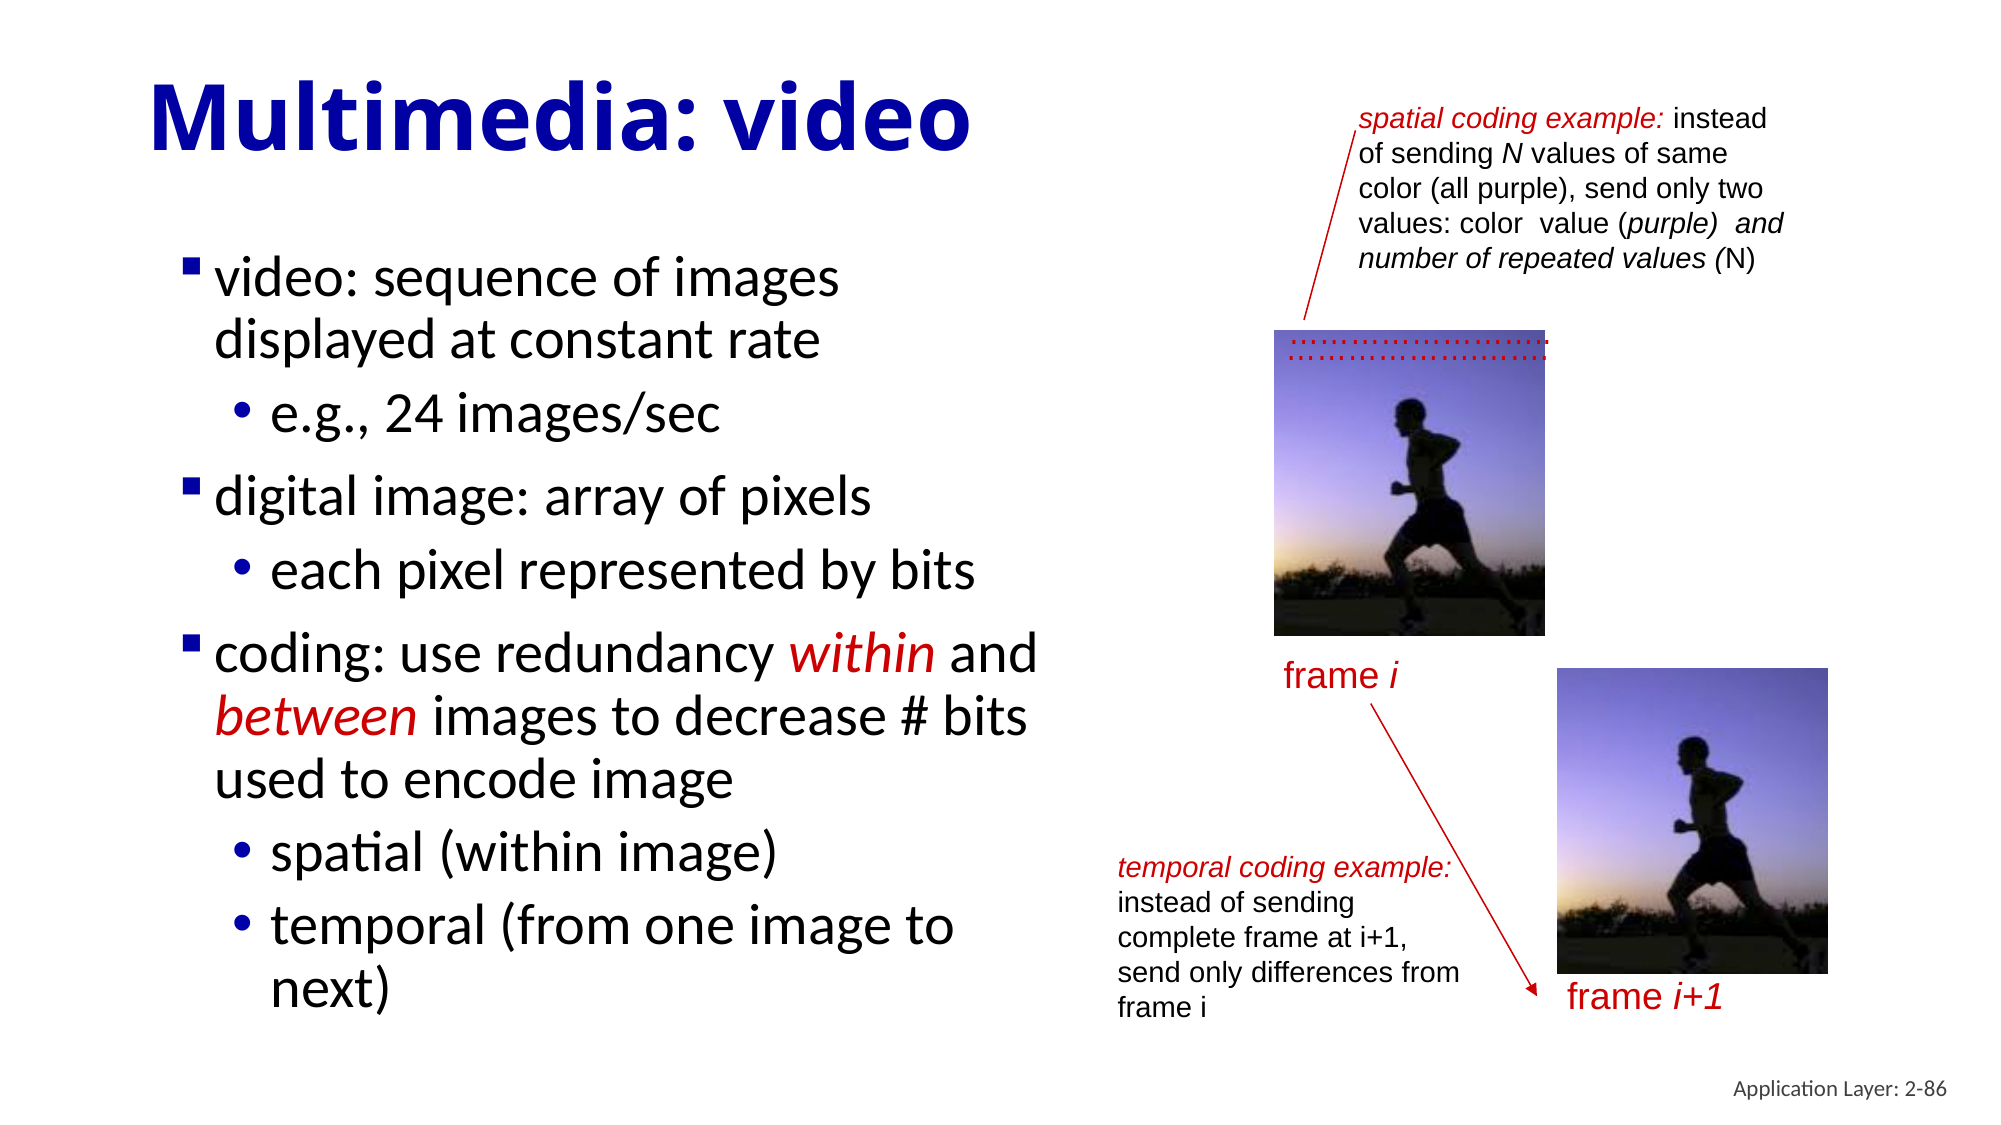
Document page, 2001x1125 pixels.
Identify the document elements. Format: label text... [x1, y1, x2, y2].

title Multimedia: video [131, 47, 1856, 195]
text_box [1267, 92, 1805, 377]
picture [1557, 668, 1828, 974]
text_box frame i [1268, 643, 1413, 703]
picture [1274, 377, 1545, 636]
text_box frame i+1 [1552, 964, 1740, 1024]
slide_number Application Layer: 2-86 [1512, 1056, 1963, 1117]
text_box video: sequence of images displayed at constant rate e.g., 24 images/sec digital image: array of pixels each pixel represented by bits coding: use redundancy within and between images to decrease # bits used to encode image spatial (within image) temporal (from one image to next) [141, 238, 1079, 1044]
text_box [1102, 703, 1537, 1033]
